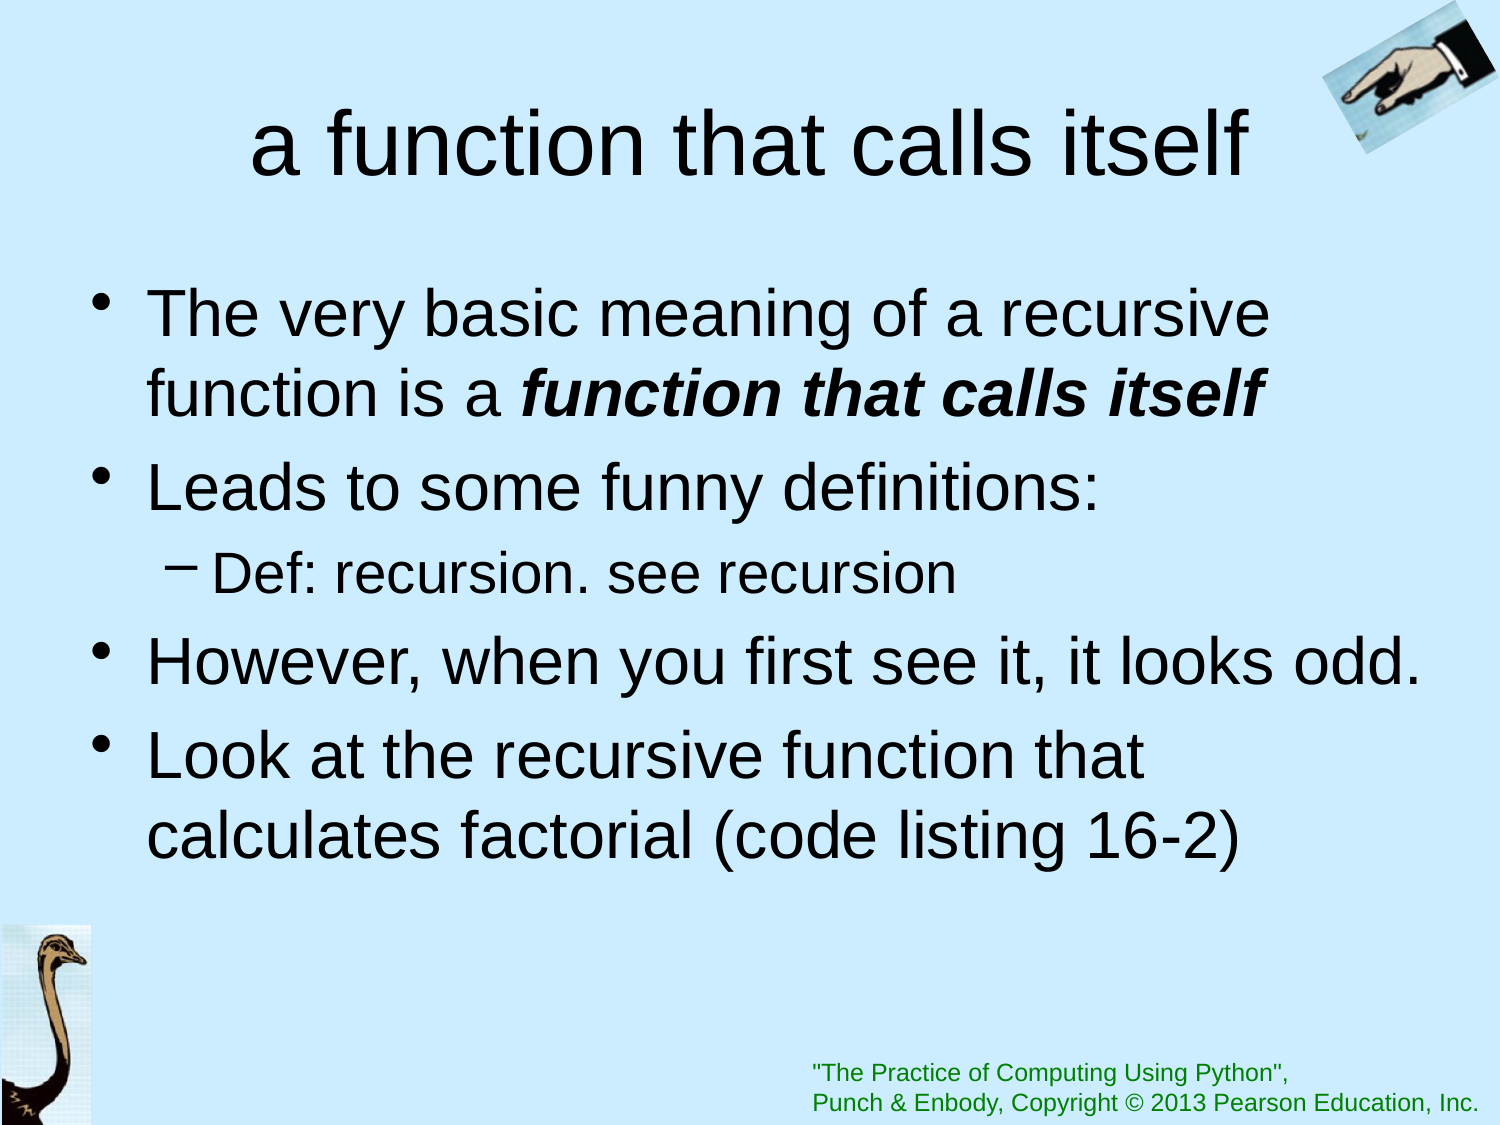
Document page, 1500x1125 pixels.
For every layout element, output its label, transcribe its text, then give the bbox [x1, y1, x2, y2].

title a function that calls itself [75, 45, 1425, 233]
list The very basic meaning of a recursive function is a function that calls itself Leads to some funny definitions: Def: recursion. see recursion However, when you first see it, it looks odd. Look at the recursive function that calculates factorial (code listing 16-2) [75, 262, 1450, 1005]
picture [1378, 0, 1499, 120]
picture [2, 924, 92, 1125]
